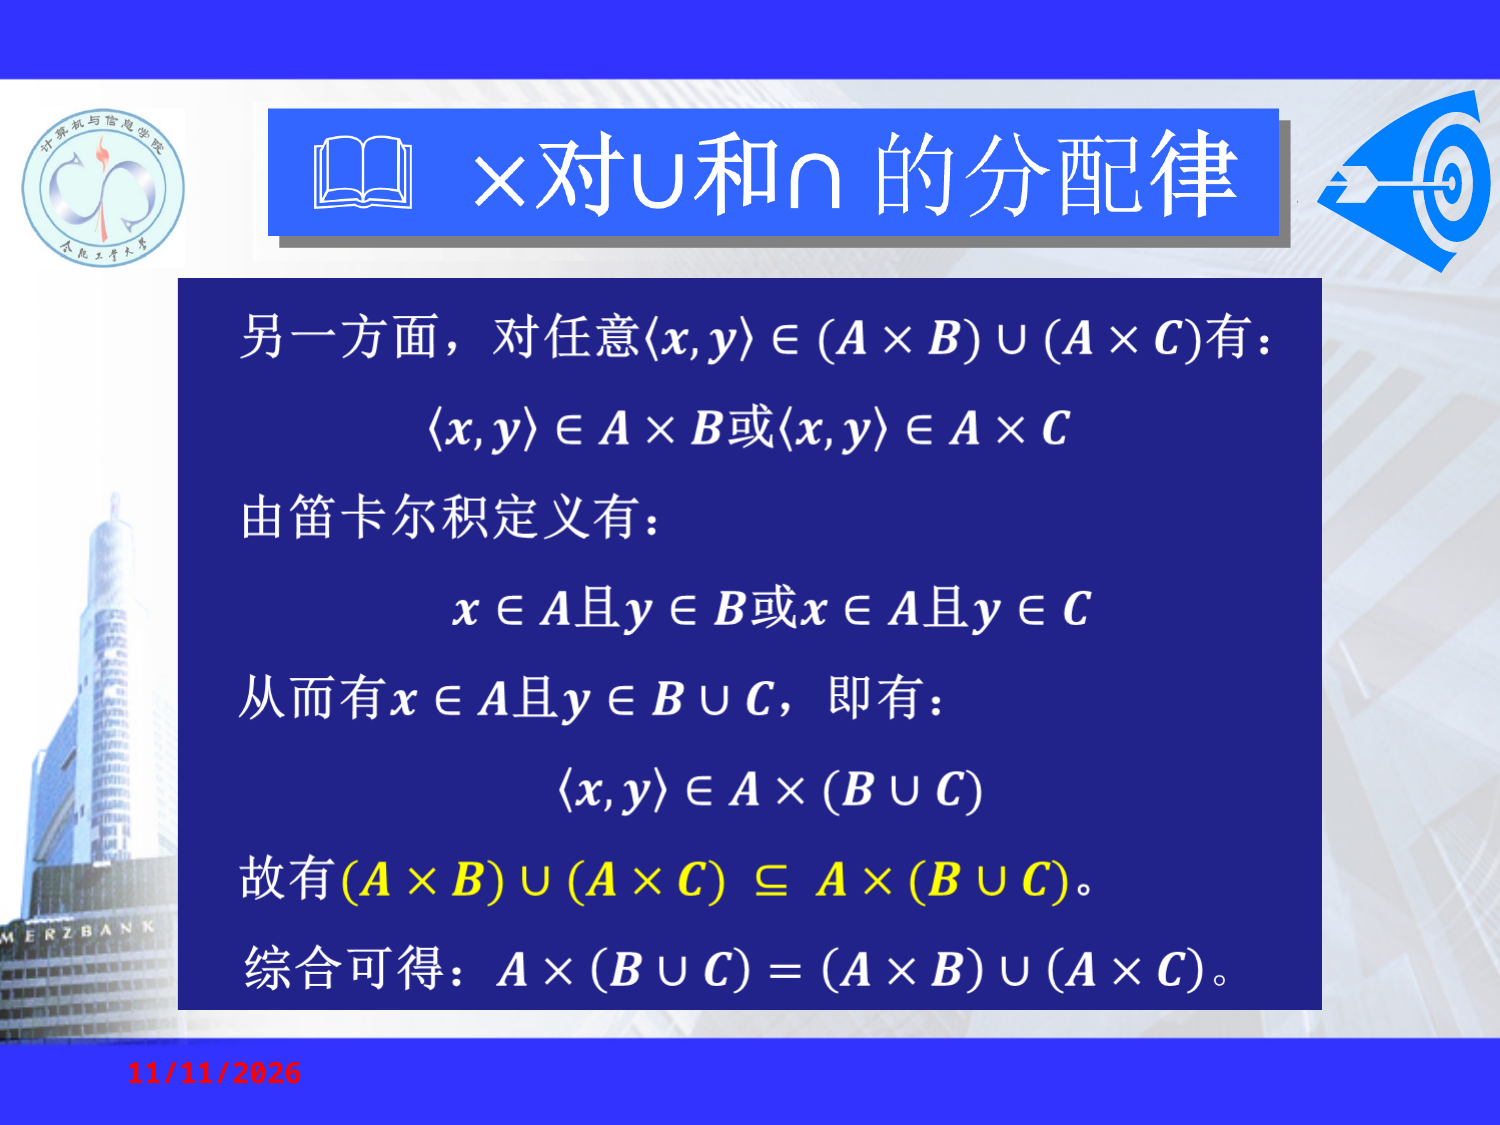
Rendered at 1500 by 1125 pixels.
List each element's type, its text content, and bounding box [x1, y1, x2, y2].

text_box [177, 278, 1322, 1010]
picture [0, 0, 1500, 1125]
text_box 2020/9/7 [112, 1046, 425, 1122]
